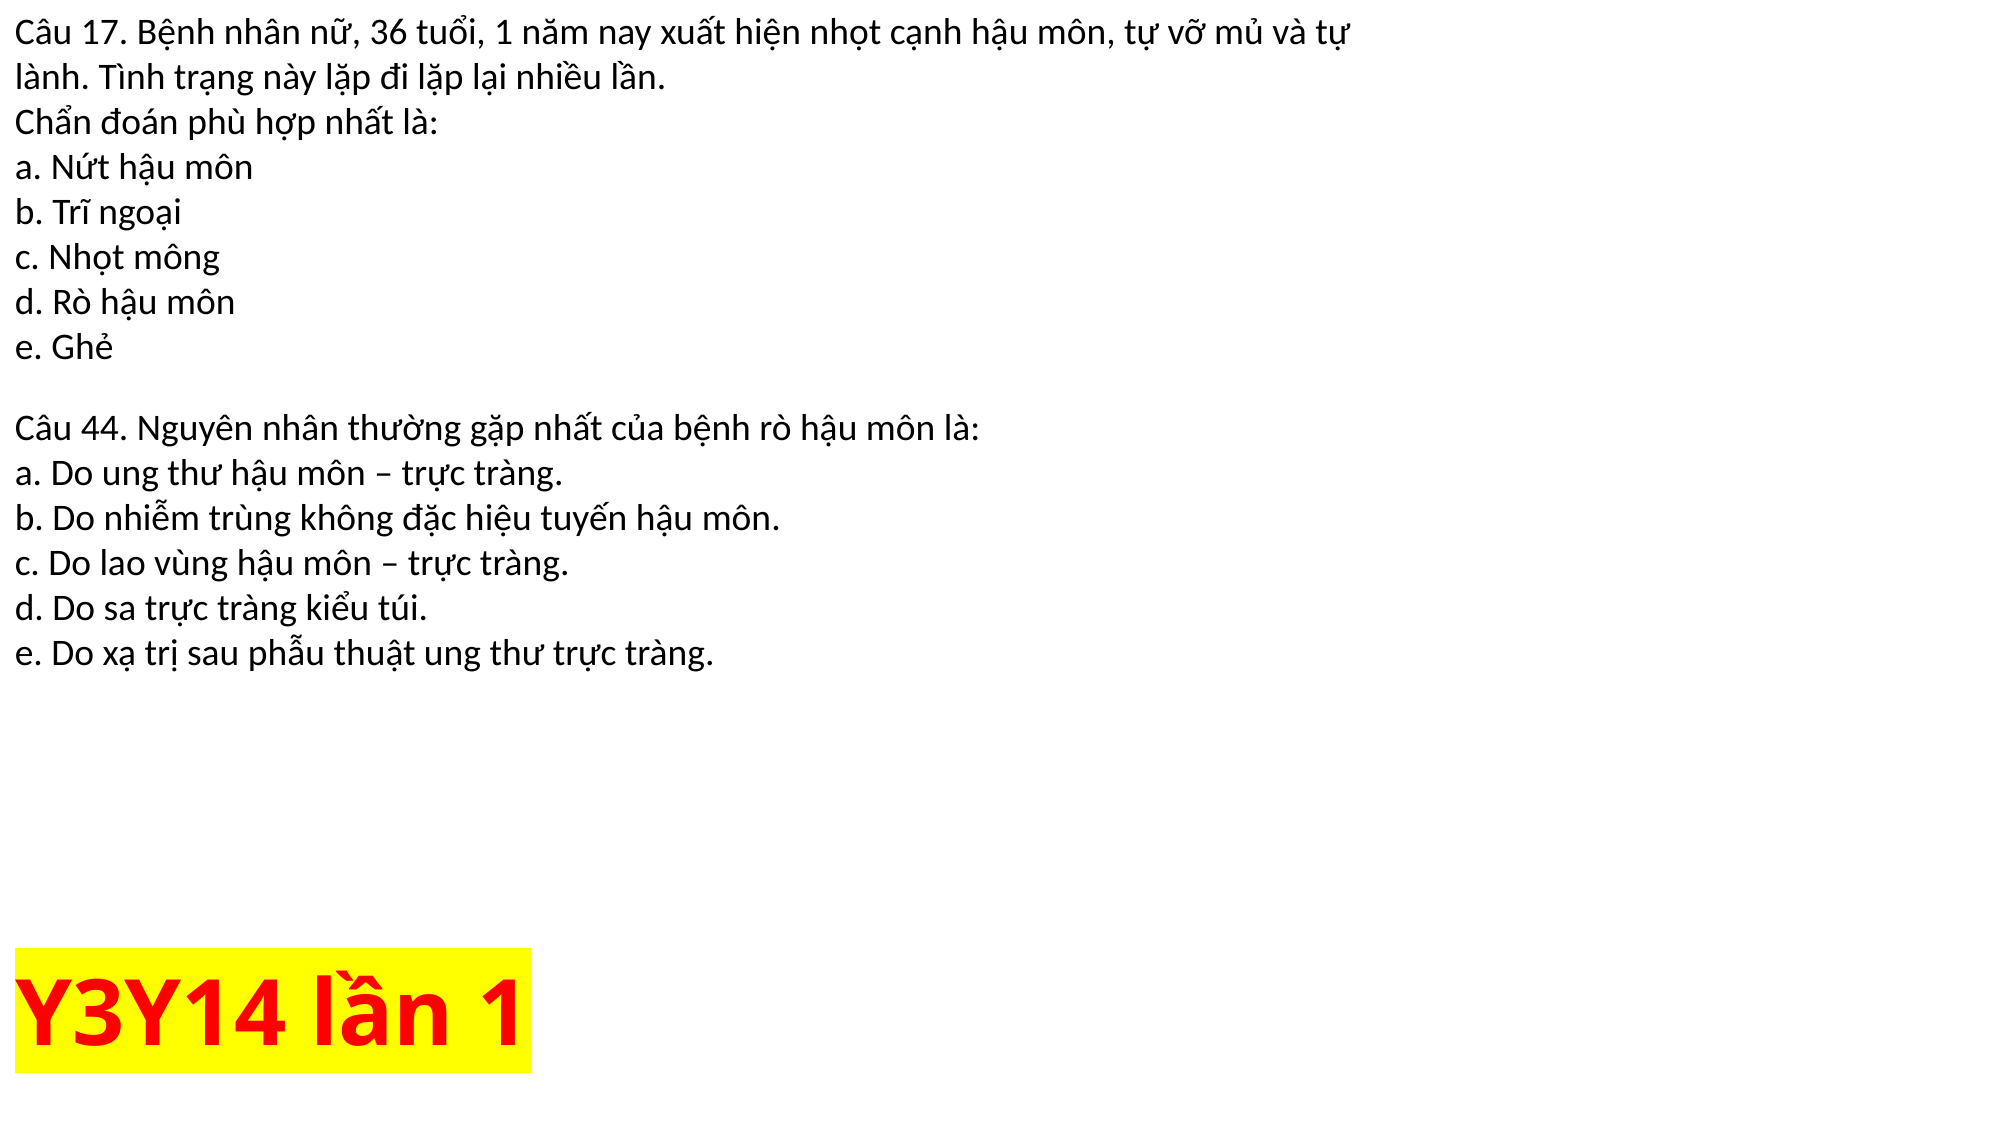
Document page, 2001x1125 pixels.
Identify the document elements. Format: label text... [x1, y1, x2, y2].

text_box Câu 44. Nguyên nhân thường gặp nhất của bệnh rò hậu môn là: a. Do ung thư hậu môn – trực tràng. b. Do nhiễm trùng không đặc hiệu tuyến hậu môn. c. Do lao vùng hậu môn – trực tràng. d. Do sa trực tràng kiểu túi. e. Do xạ trị sau phẫu thuật ung thư trực tràng. [0, 395, 2000, 681]
title Y3Y14 lần 1 [0, 907, 1725, 1125]
text_box Câu 17. Bệnh nhân nữ, 36 tuổi, 1 năm nay xuất hiện nhọt cạnh hậu môn, tự vỡ mủ và tự lành. Tình trạng này lặp đi lặp lại nhiều lần. Chẩn đoán phù hợp nhất là: a. Nứt hậu môn b. Trĩ ngoại c. Nhọt mông d. Rò hậu môn e. Ghẻ [0, 0, 1932, 375]
